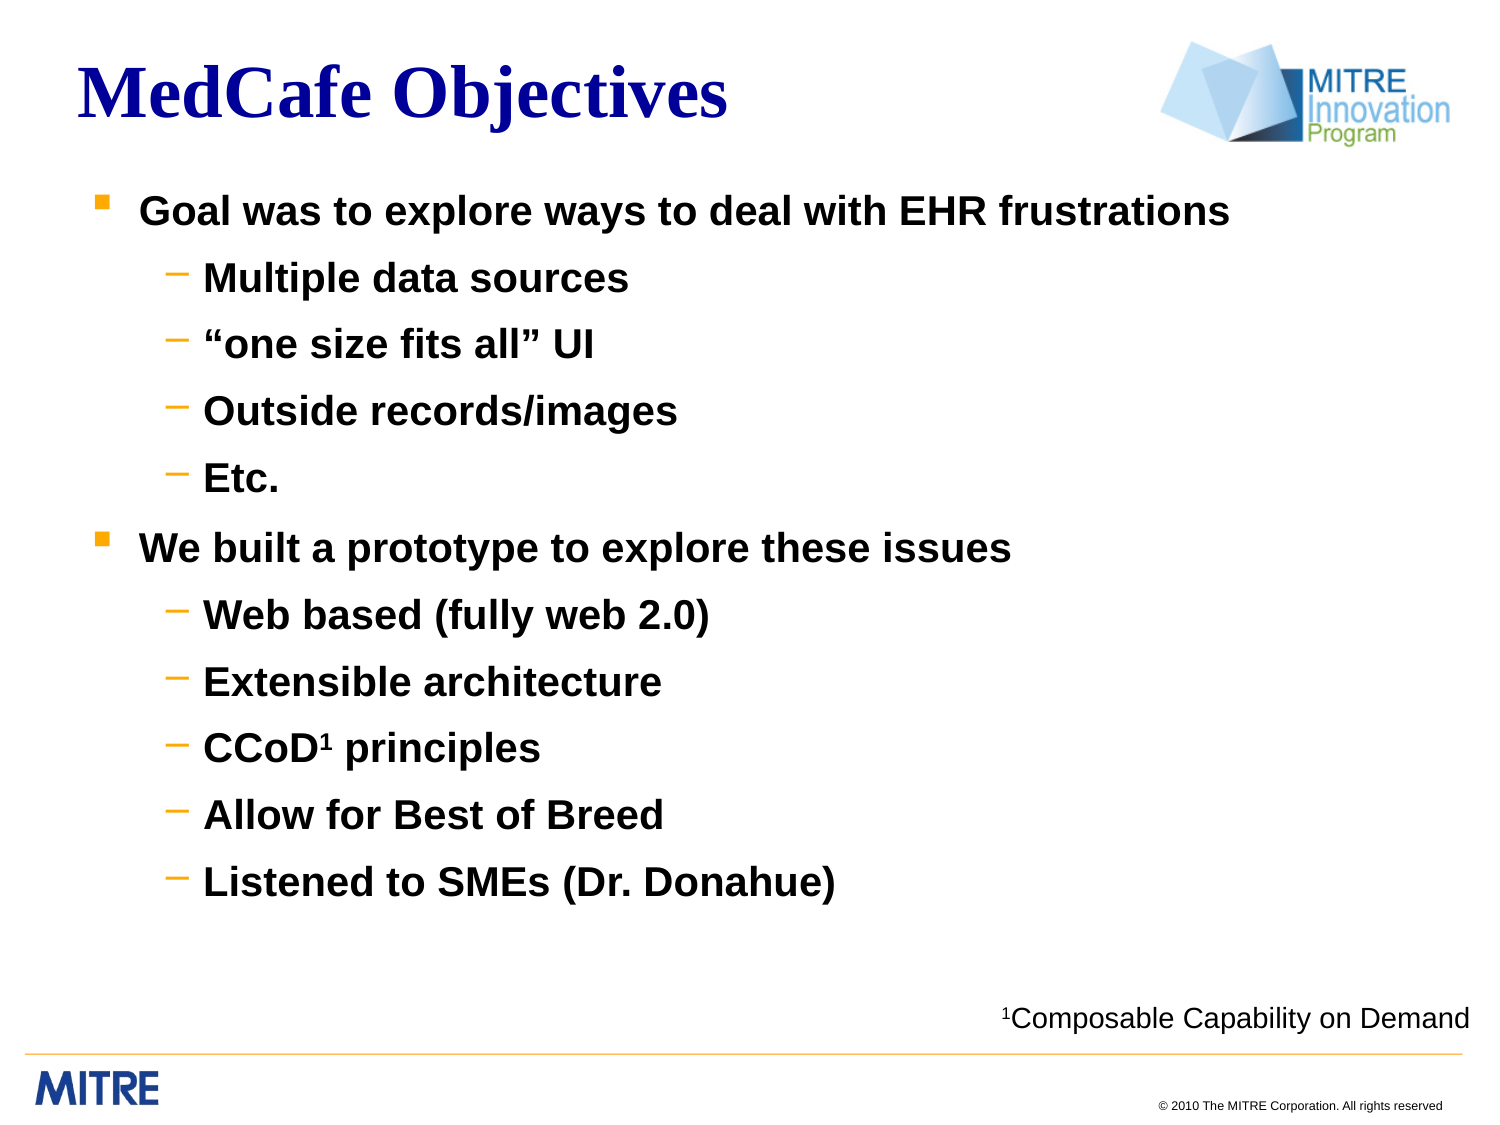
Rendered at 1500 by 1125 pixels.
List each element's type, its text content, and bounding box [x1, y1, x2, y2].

title MedCafe Objectives [62, 62, 1413, 151]
text_box 1Composable Capability on Demand [986, 991, 1486, 1042]
list Goal was to explore ways to deal with EHR frustrations Multiple data sources “one size fits all” UI Outside records/images Etc. We built a prototype to explore these issues Web based (fully web 2.0) Extensible architecture CCoD1 principles Allow for Best of Breed Listened to SMEs (Dr. Donahue) [75, 171, 1410, 985]
picture [1160, 41, 1450, 150]
picture [30, 1068, 163, 1111]
